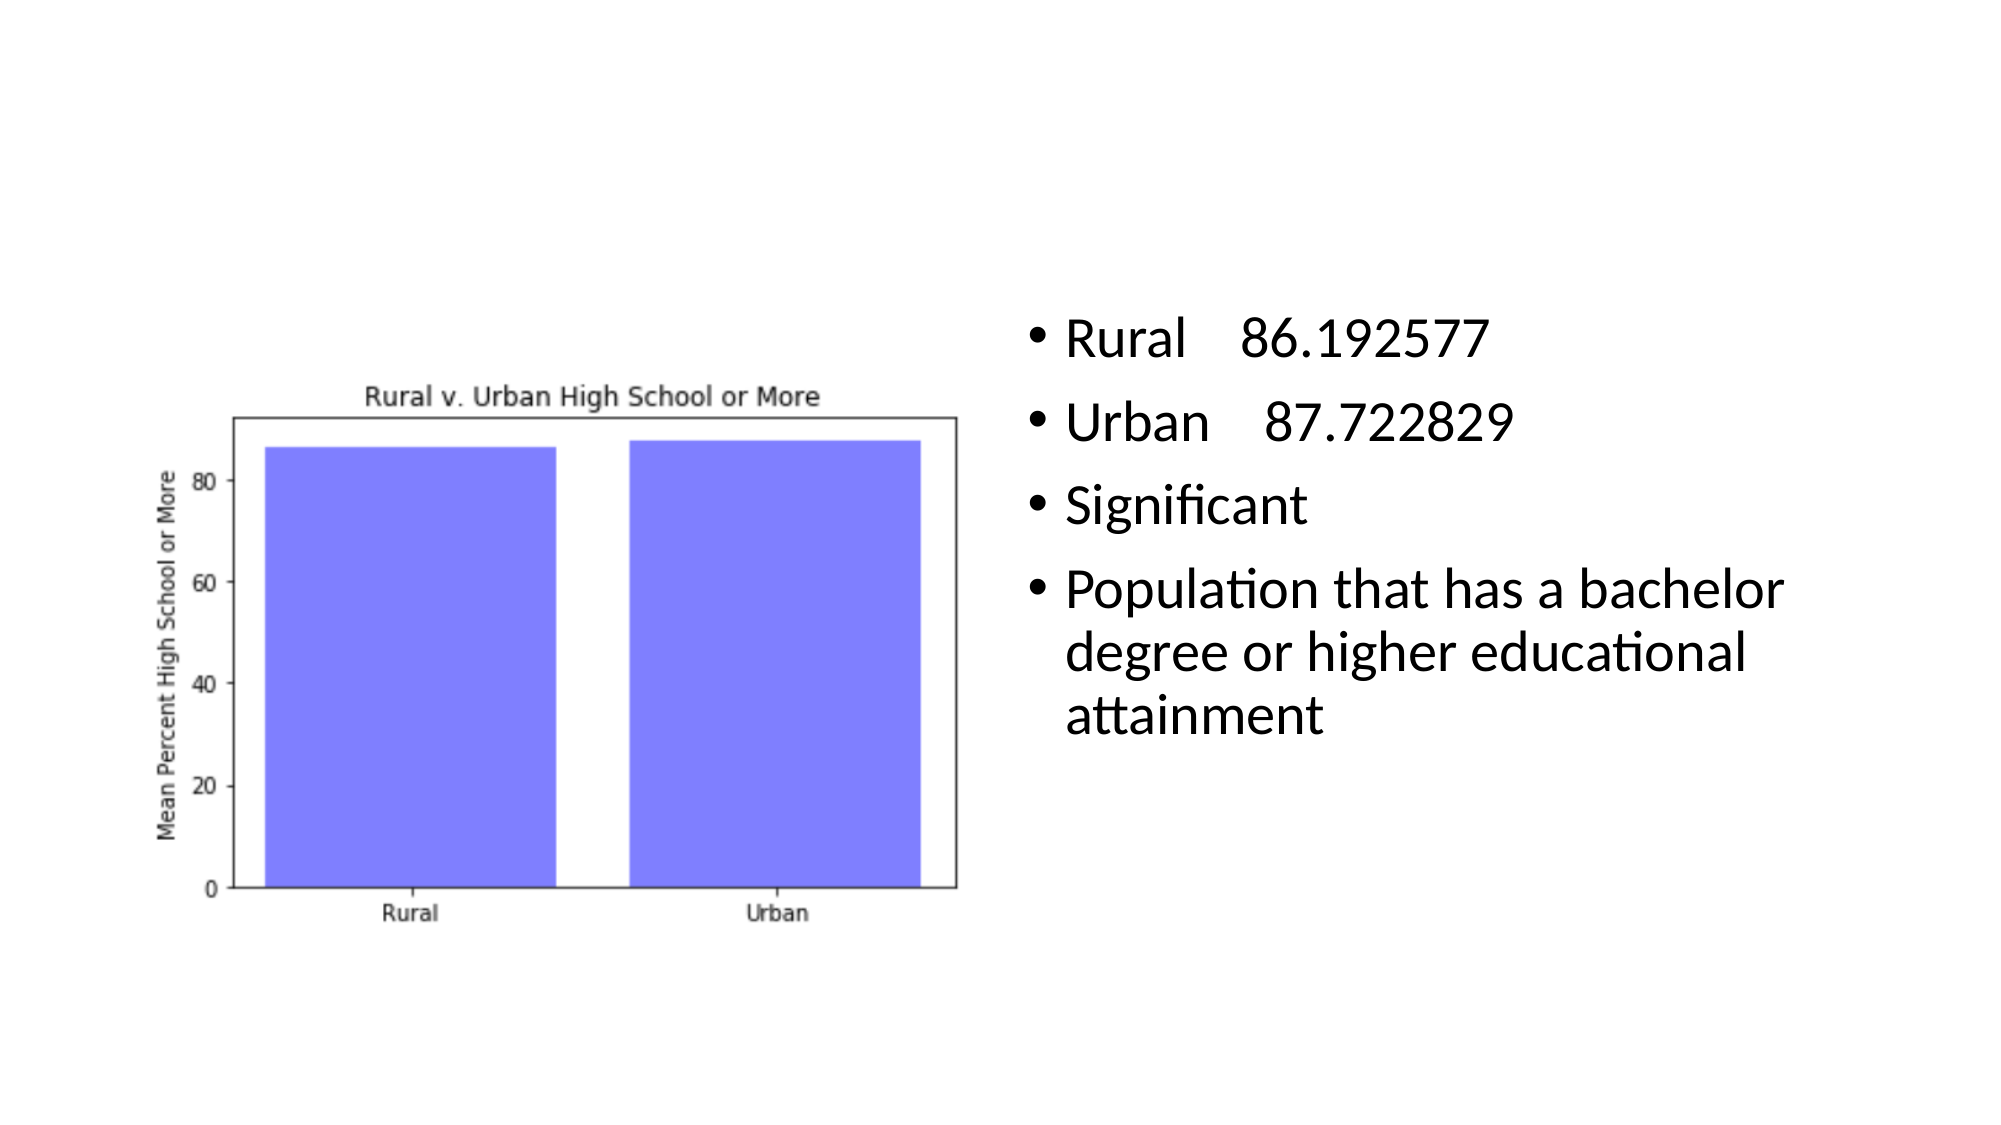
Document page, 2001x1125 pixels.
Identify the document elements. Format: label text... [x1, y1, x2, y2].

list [137, 372, 988, 941]
list Rural 86.192577 Urban 87.722829 Significant Population that has a bachelor degree or higher educational attainment [1012, 299, 1863, 1014]
